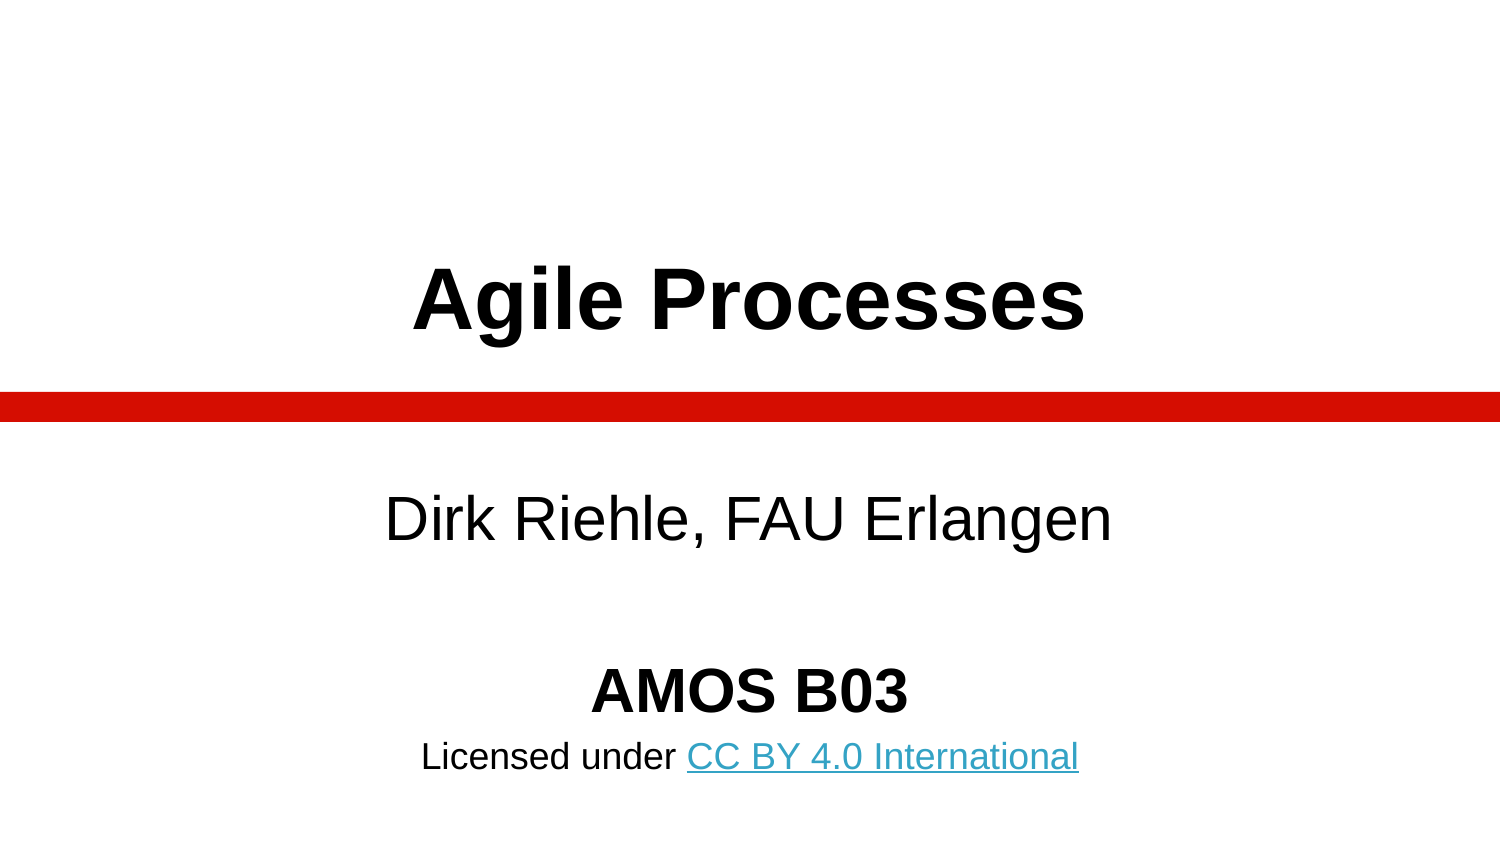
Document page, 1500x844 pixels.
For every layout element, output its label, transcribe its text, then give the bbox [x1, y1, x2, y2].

subtitle Dirk Riehle, FAU Erlangen AMOS B03 Licensed under CC BY 4.0 International [0, 421, 1500, 844]
title Agile Processes [0, 0, 1500, 392]
